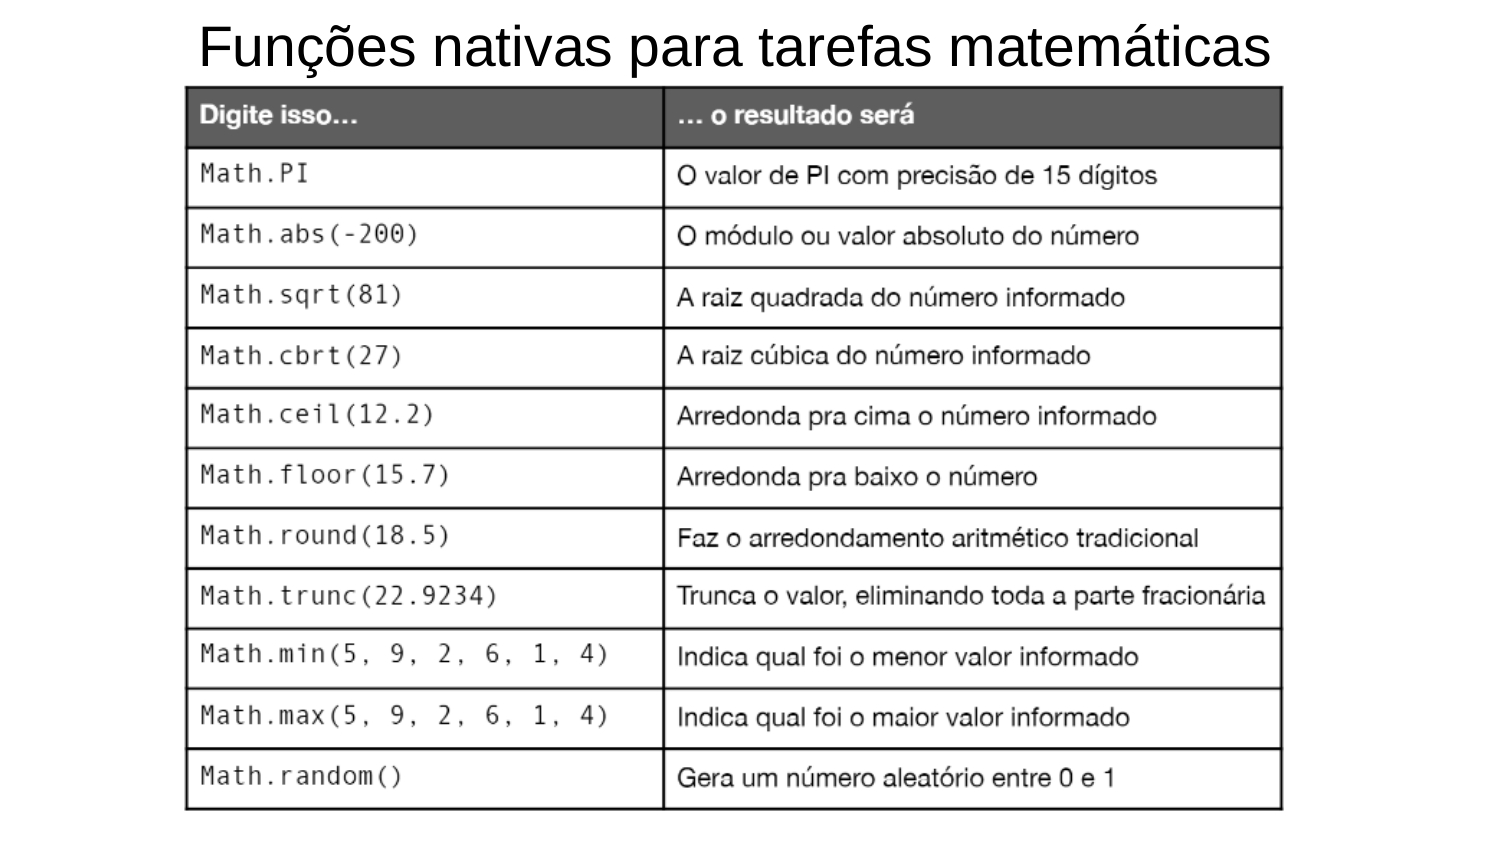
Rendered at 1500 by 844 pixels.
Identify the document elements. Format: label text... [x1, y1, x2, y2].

picture [176, 79, 1295, 818]
title Funções nativas para tarefas matemáticas [36, 0, 1435, 94]
